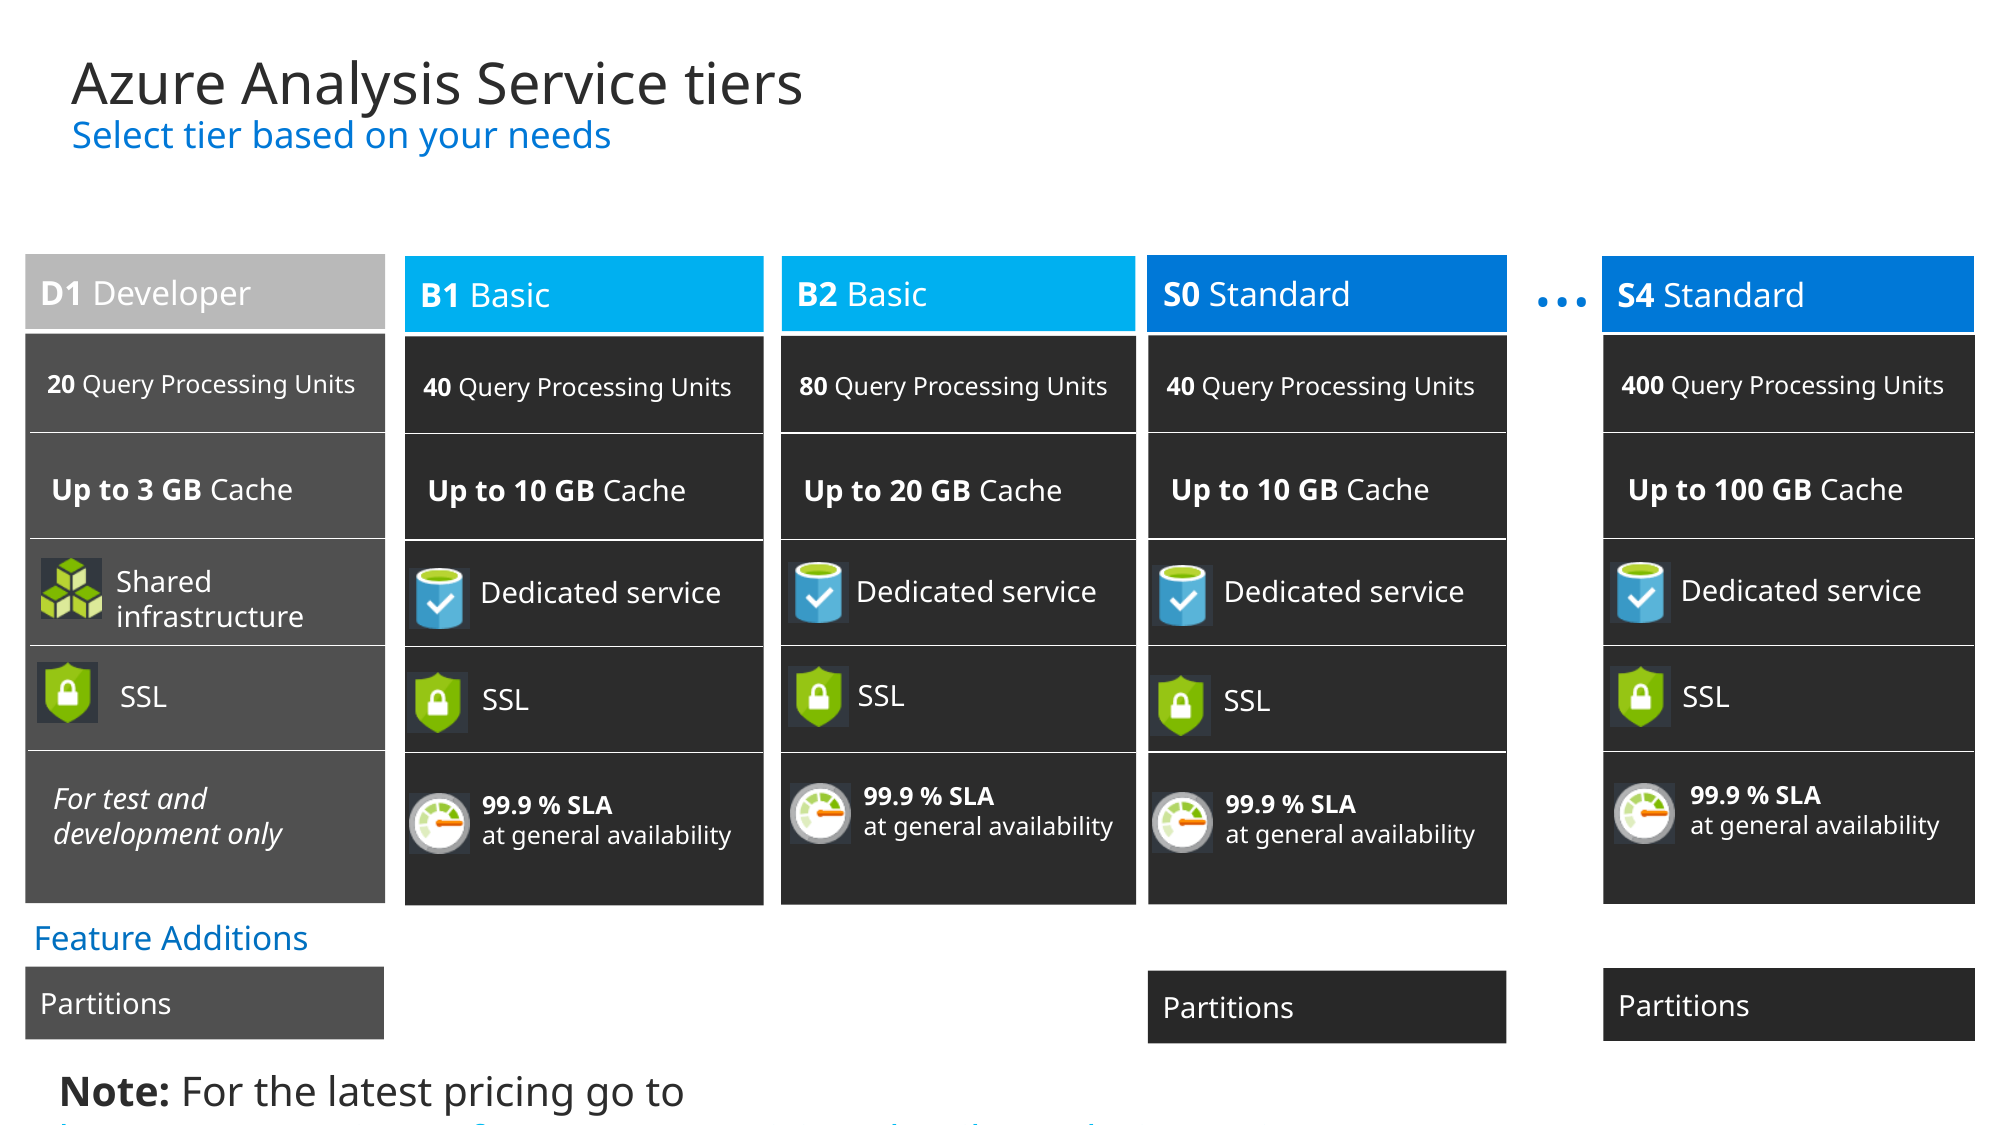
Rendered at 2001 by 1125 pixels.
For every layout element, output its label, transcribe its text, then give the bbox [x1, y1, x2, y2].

picture [1154, 792, 1213, 853]
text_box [1602, 257, 1995, 904]
title Azure Analysis Service tiers Select tier based on your needs [56, 47, 1969, 166]
picture [1610, 562, 1671, 623]
picture [409, 793, 470, 854]
picture [1614, 783, 1675, 844]
picture [1154, 565, 1213, 626]
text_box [1154, 255, 1519, 905]
text_box … [1518, 225, 1589, 328]
picture [788, 562, 849, 623]
picture [409, 568, 470, 629]
picture [407, 672, 468, 733]
text_box Note: For the latest pricing go to https://azure.microsoft.com/en-us/pricing/details/analysis-services/ [58, 1071, 1911, 1125]
text_box Partitions [1147, 970, 1507, 1044]
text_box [404, 255, 776, 906]
text_box Feature Additions [18, 909, 324, 965]
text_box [780, 255, 1154, 905]
picture [1610, 666, 1671, 727]
picture [41, 558, 102, 619]
picture [788, 666, 849, 727]
picture [790, 783, 851, 844]
picture [37, 662, 98, 723]
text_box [25, 254, 397, 904]
picture [1154, 675, 1211, 736]
text_box Partitions [1602, 967, 1976, 1042]
text_box Partitions [24, 966, 385, 1040]
